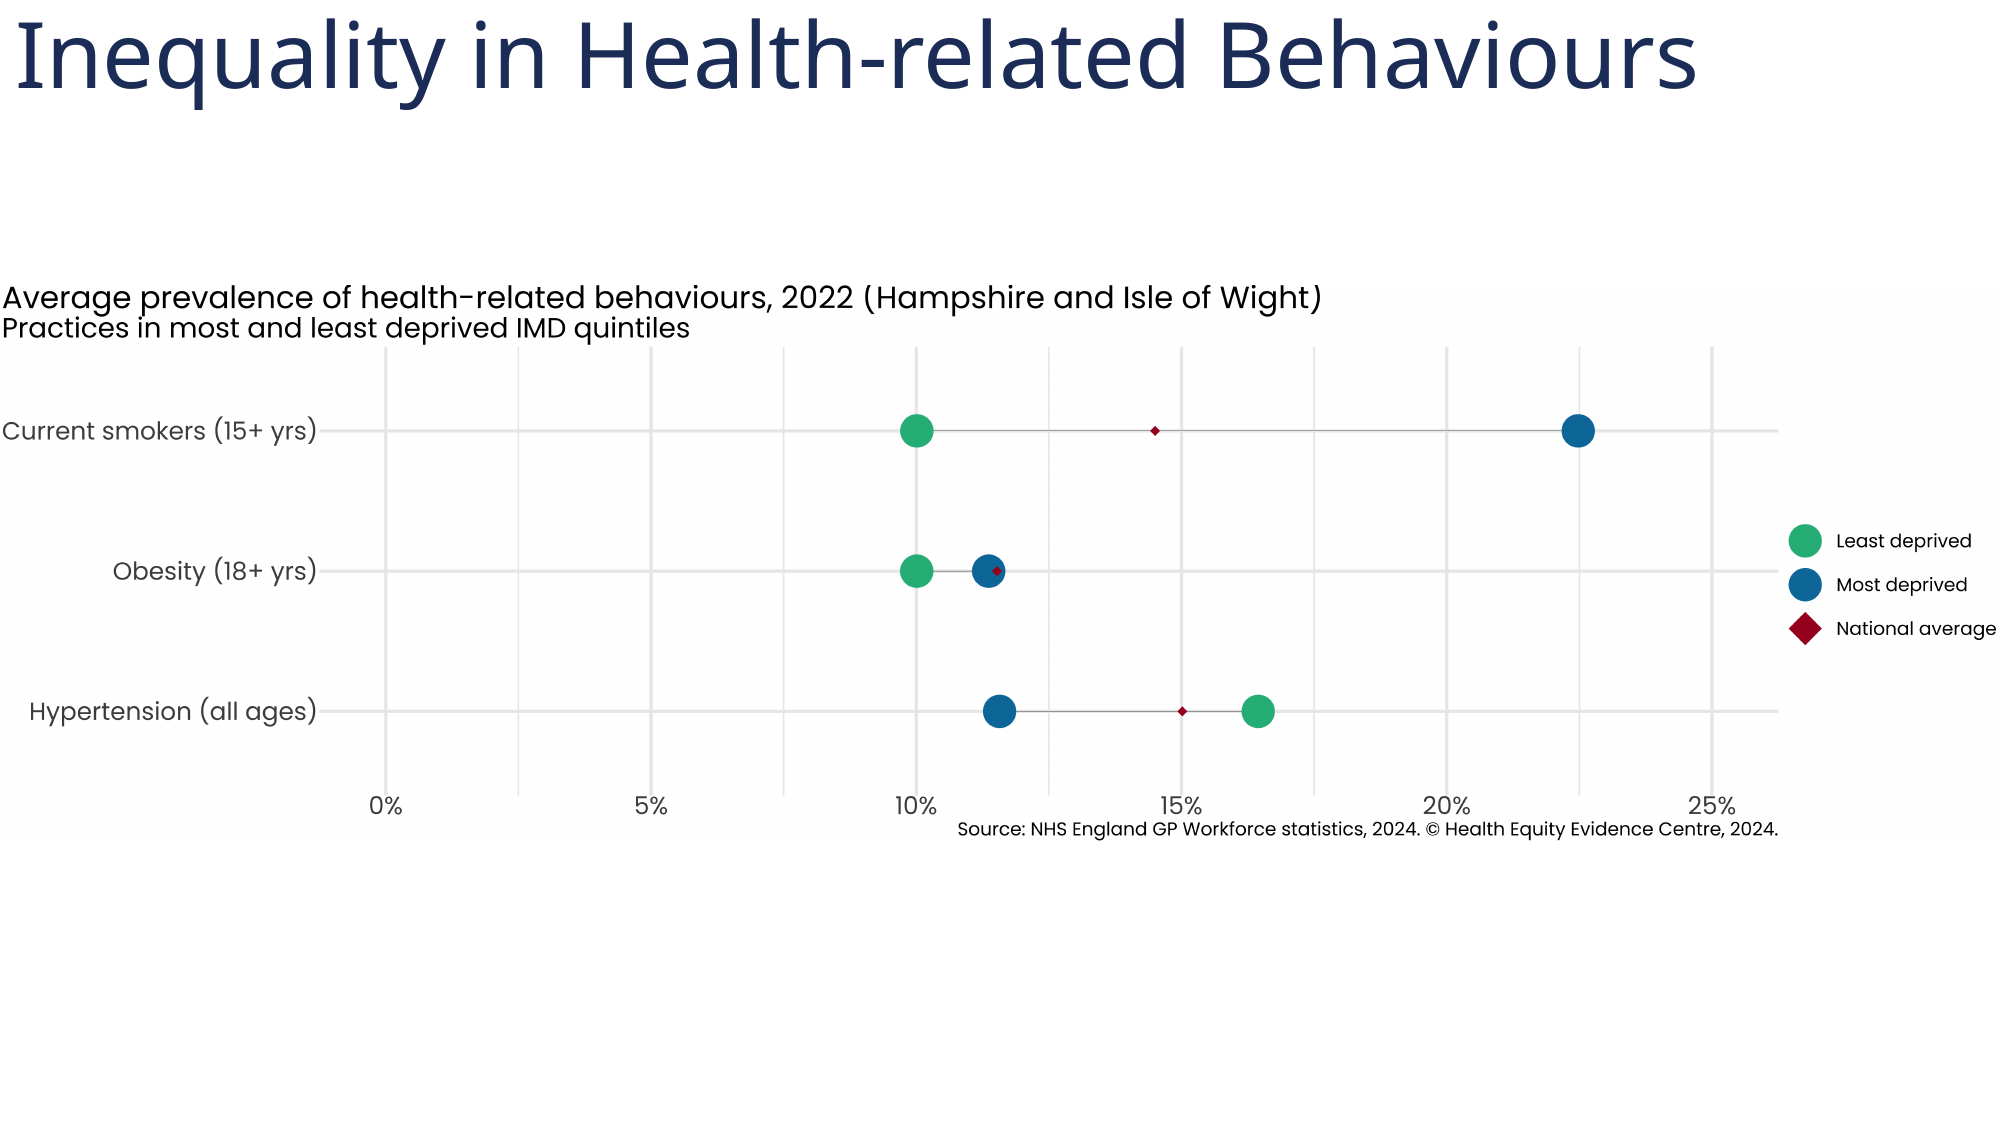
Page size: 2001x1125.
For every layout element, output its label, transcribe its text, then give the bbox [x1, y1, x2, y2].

title Inequality in Health-related Behaviours [0, 0, 2000, 119]
picture [0, 284, 2000, 843]
